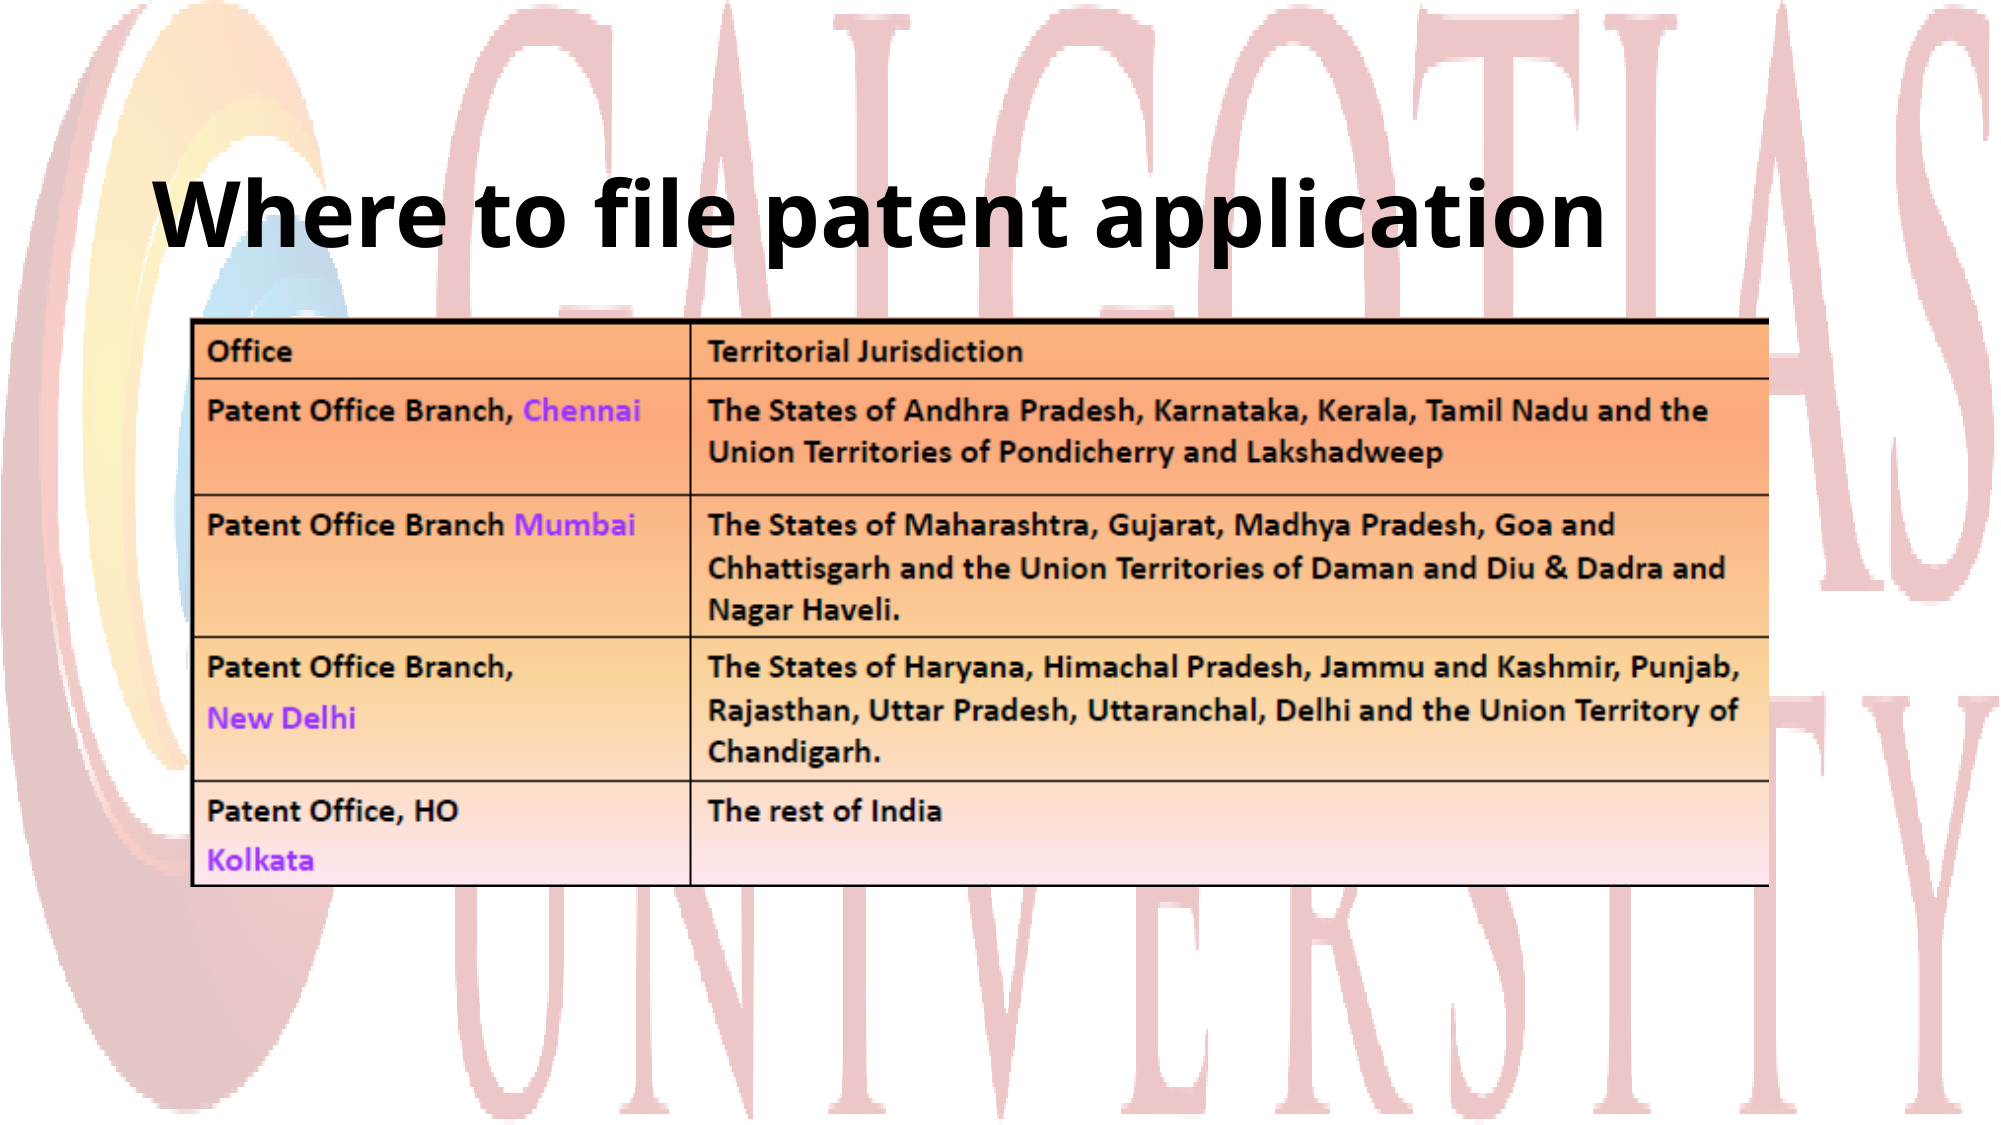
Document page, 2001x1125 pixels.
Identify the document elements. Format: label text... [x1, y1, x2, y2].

picture [189, 317, 1769, 887]
title Where to file patent application [137, 59, 1863, 278]
list [137, 317, 1863, 1031]
